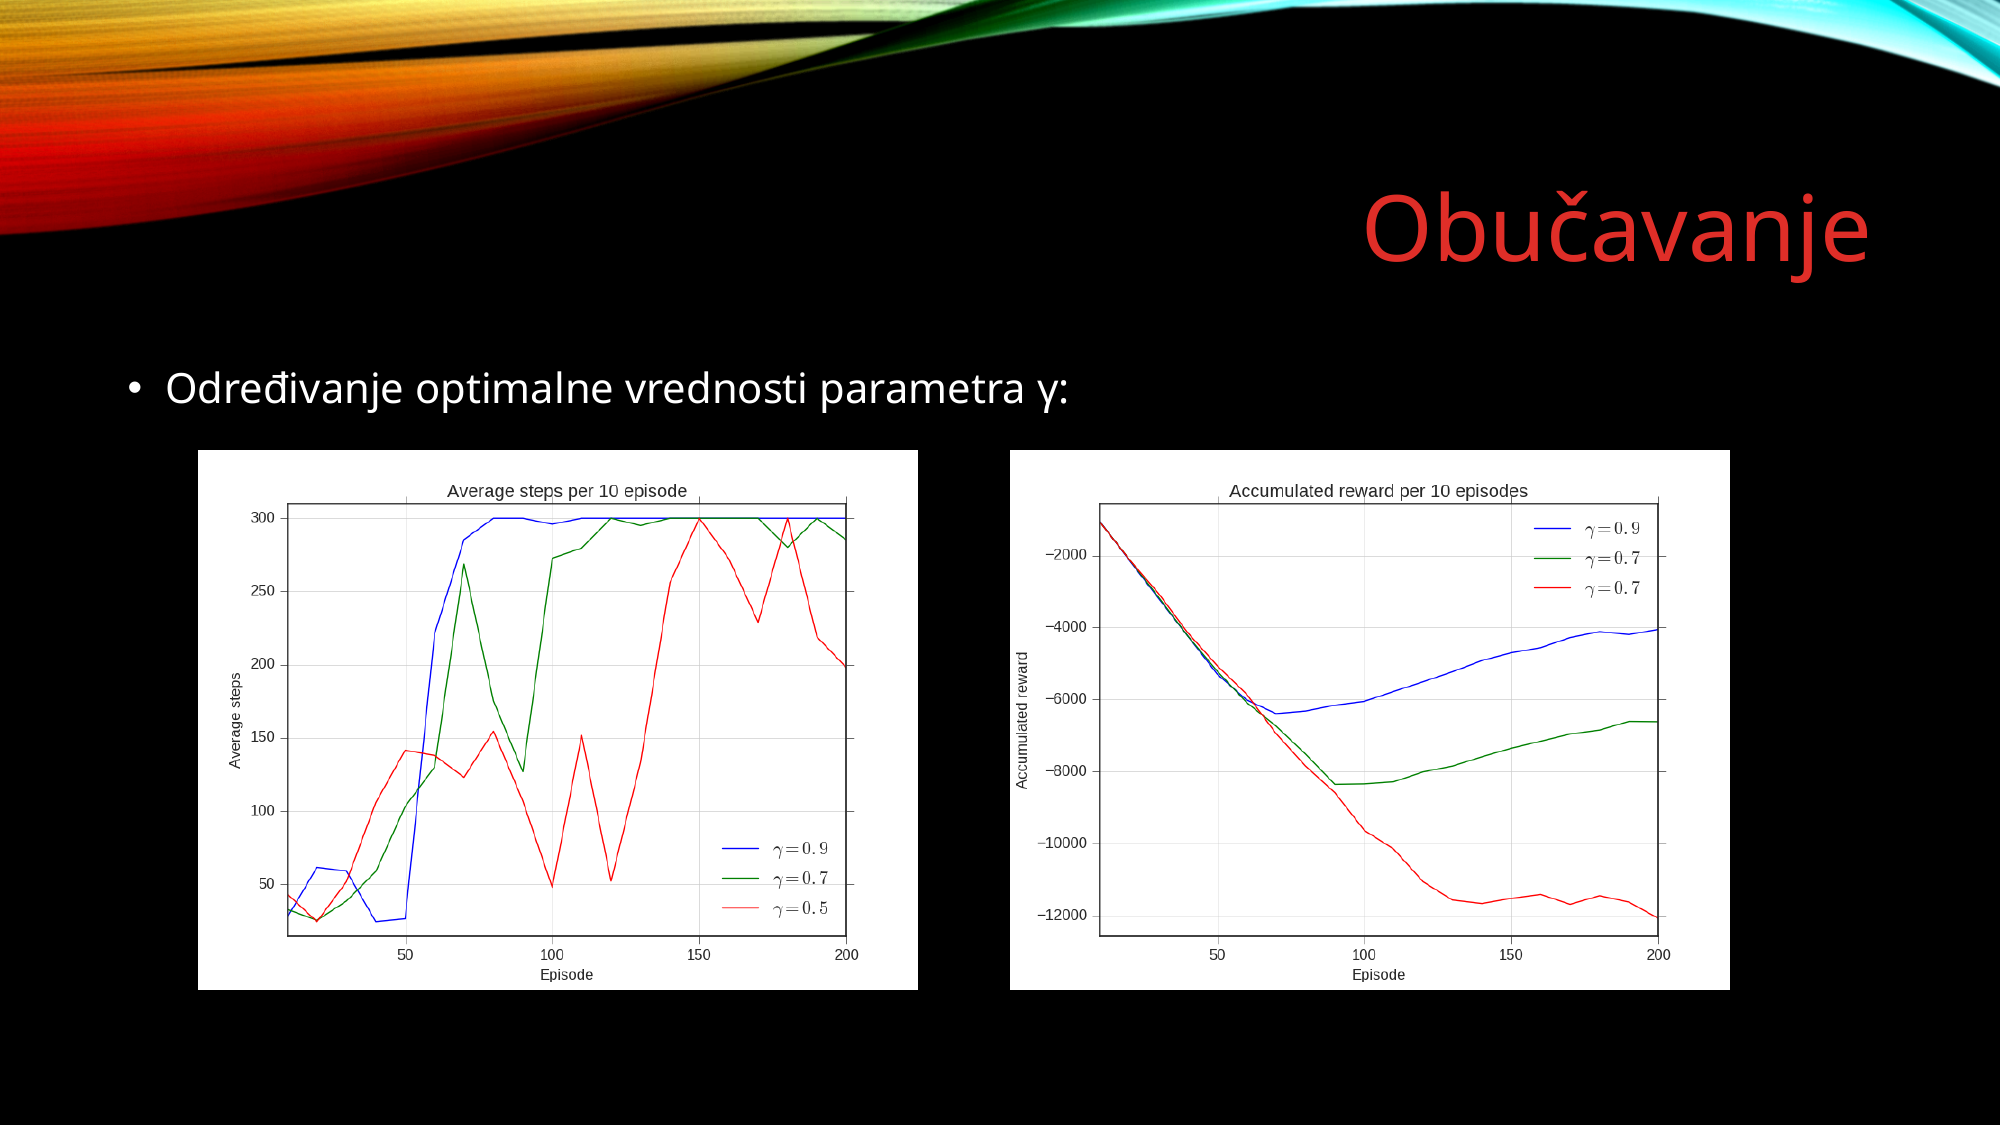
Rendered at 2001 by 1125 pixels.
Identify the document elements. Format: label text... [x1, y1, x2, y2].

picture [0, 0, 2000, 237]
picture [1009, 449, 1730, 990]
picture [197, 449, 918, 990]
title Obučavanje [474, 125, 1888, 338]
list Određivanje optimalne vrednosti parametra γ: [112, 360, 1844, 1021]
